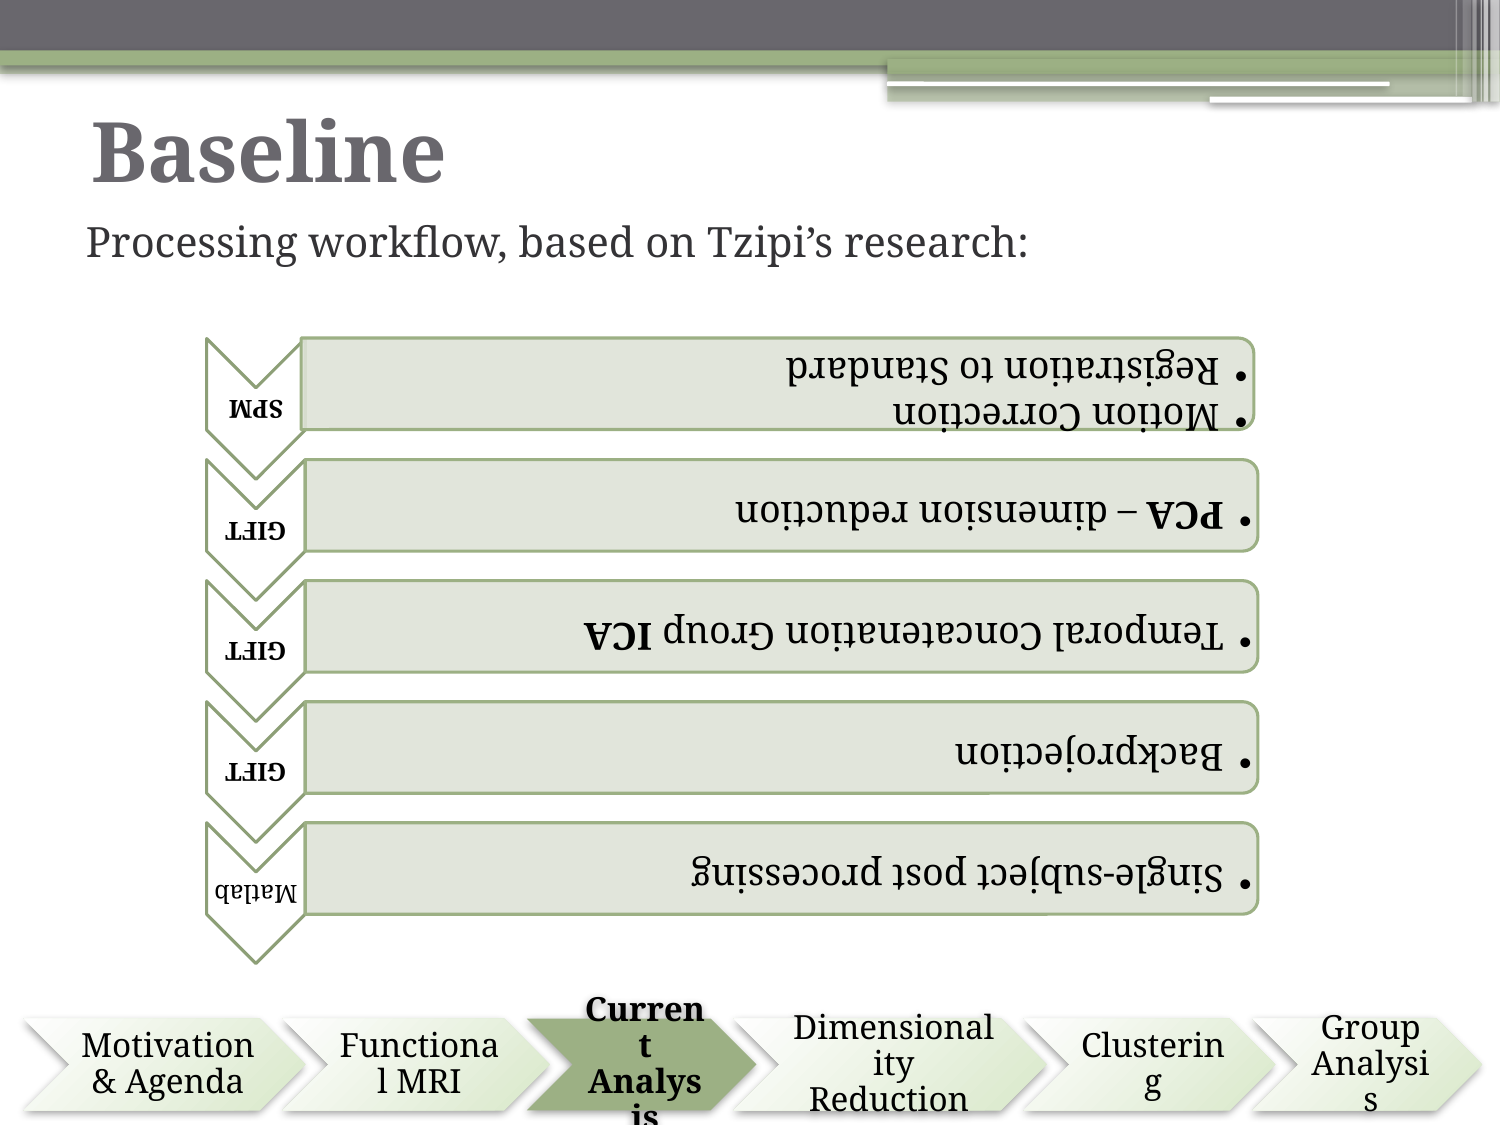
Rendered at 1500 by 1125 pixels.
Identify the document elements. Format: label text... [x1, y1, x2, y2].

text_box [23, 999, 1483, 1125]
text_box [206, 337, 1259, 965]
title Baseline [76, 90, 1427, 209]
list Processing workflow, based on Tzipi’s research: [53, 208, 1404, 279]
